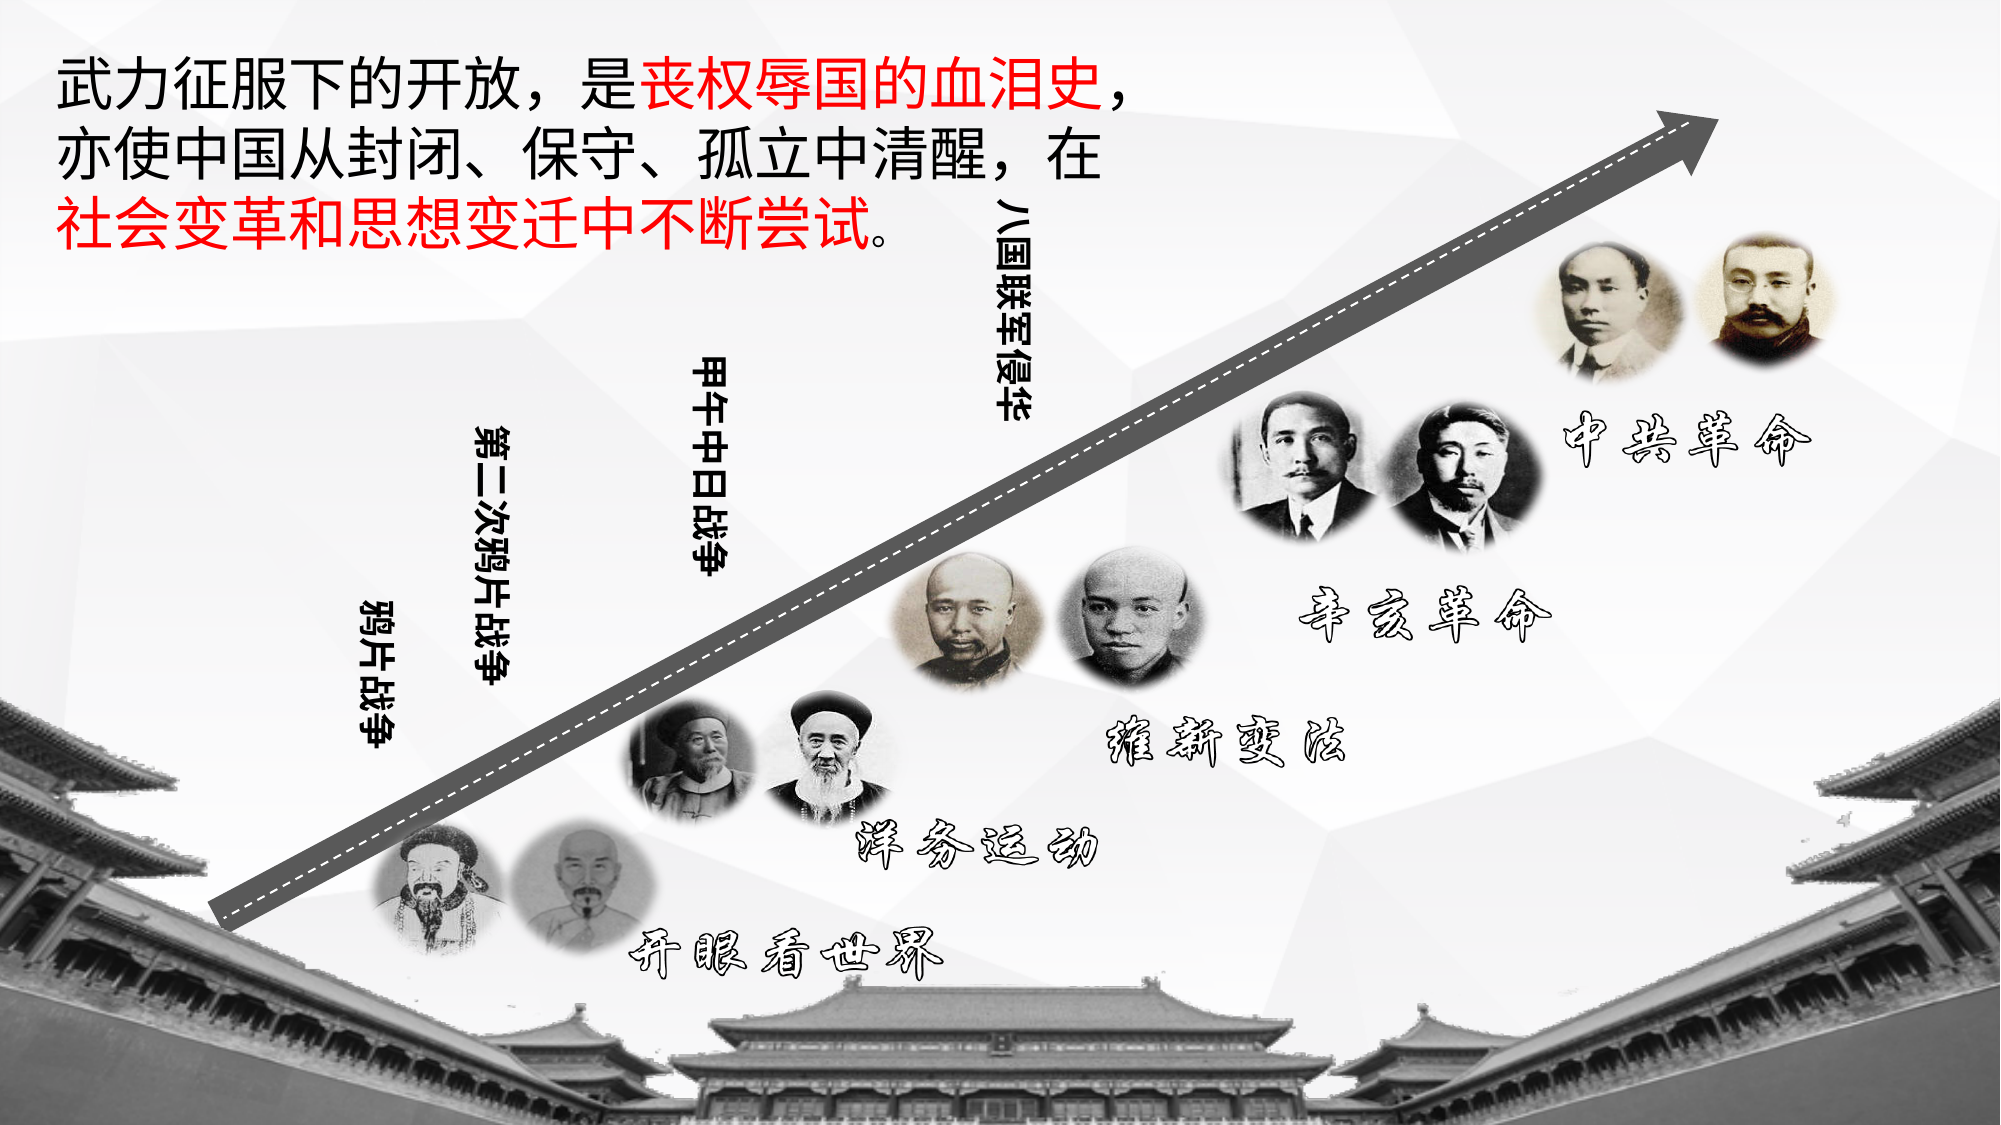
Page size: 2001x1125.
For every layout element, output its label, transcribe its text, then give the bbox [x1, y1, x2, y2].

text_box 武力征服下的开放，是丧权辱国的血泪史， 亦使中国从封闭、保守、孤立中清醒，在 社会变革和思想变迁中不断尝试。 [40, 39, 1178, 265]
picture [0, 0, 2000, 1125]
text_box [116, 117, 1854, 625]
